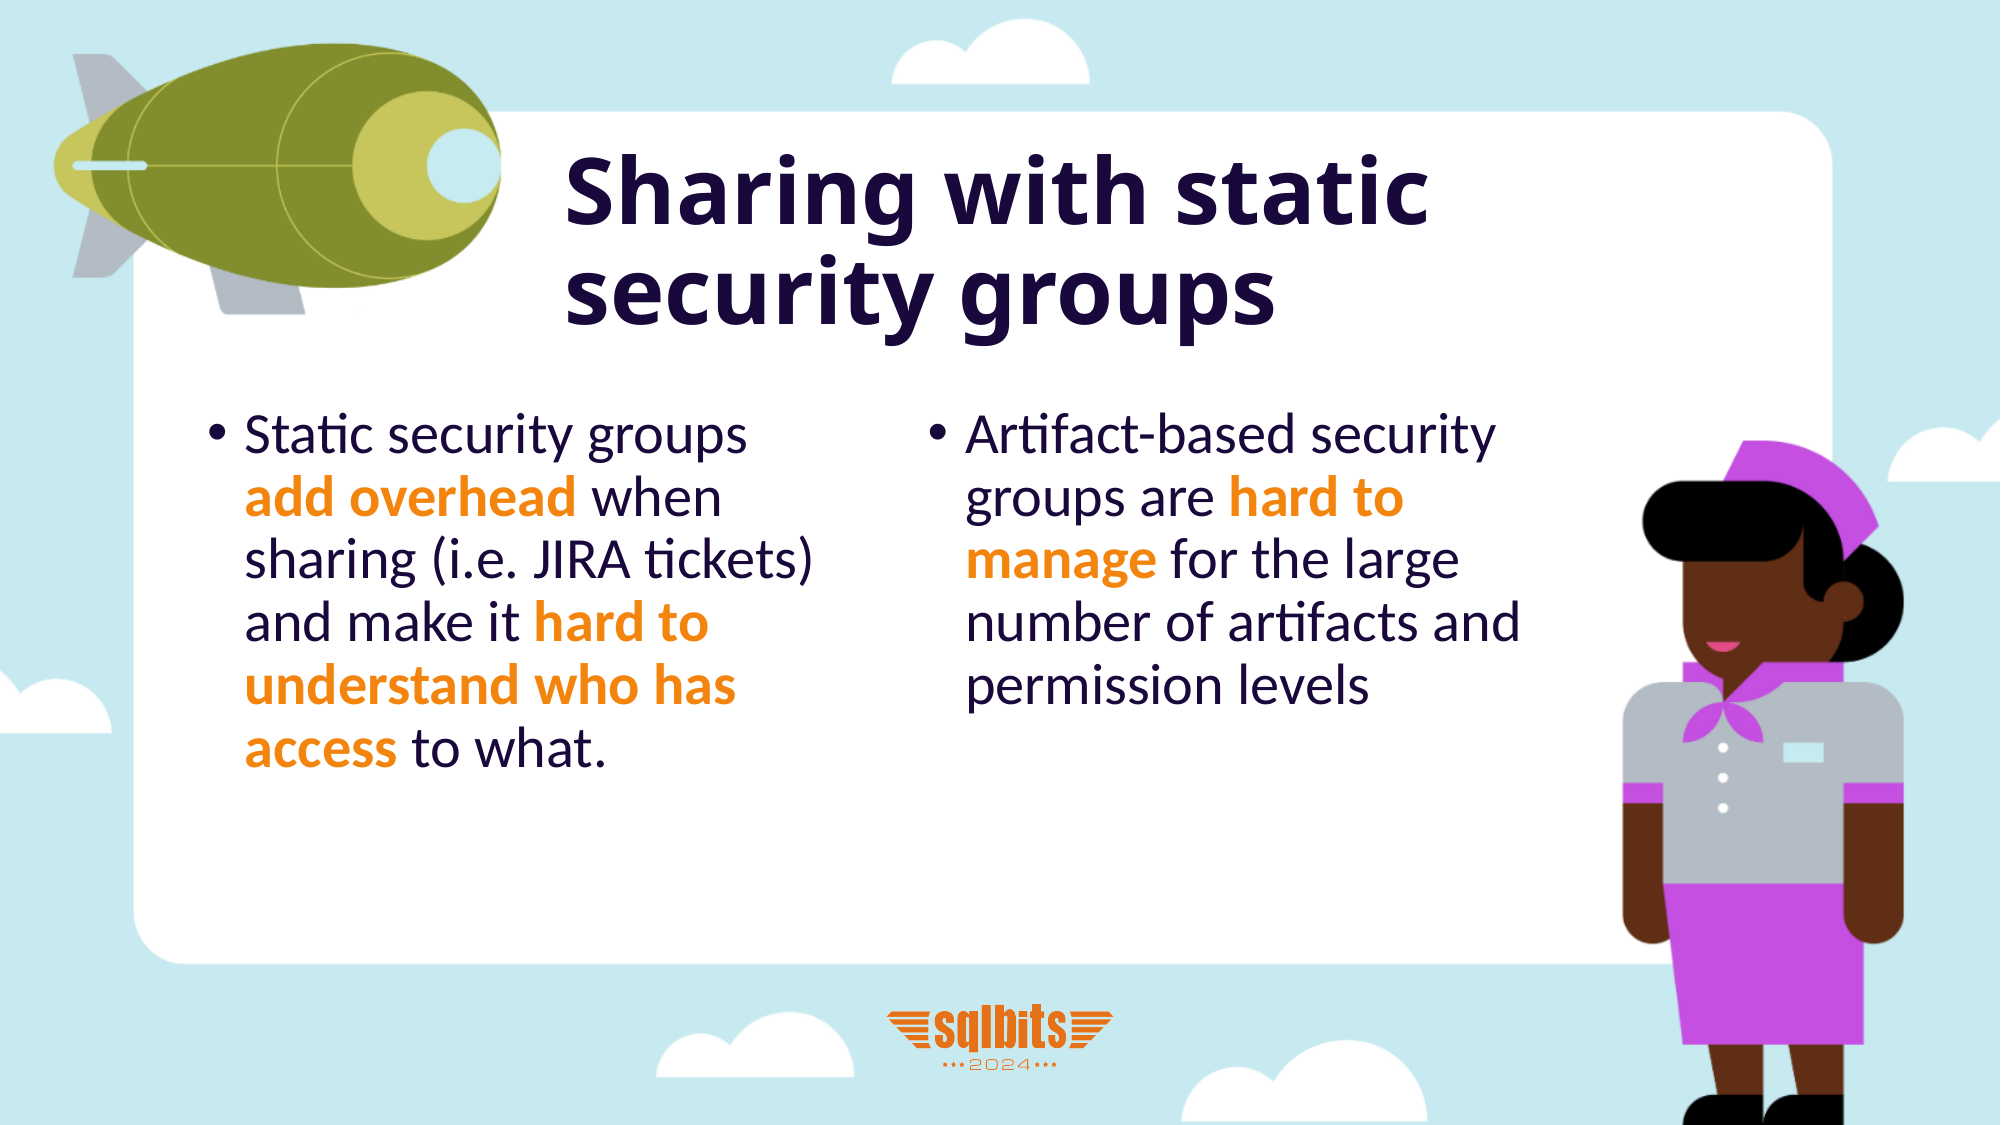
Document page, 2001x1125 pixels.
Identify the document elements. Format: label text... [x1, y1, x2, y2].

list Static security groups add overhead when sharing (i.e. JIRA tickets) and make it hard to understand who has access to what. [192, 395, 857, 918]
list Artifact-based security groups are hard to manage for the large number of artifacts and permission levels [912, 395, 1577, 918]
title Sharing with static security groups [549, 136, 1763, 354]
picture [0, 0, 2000, 1125]
